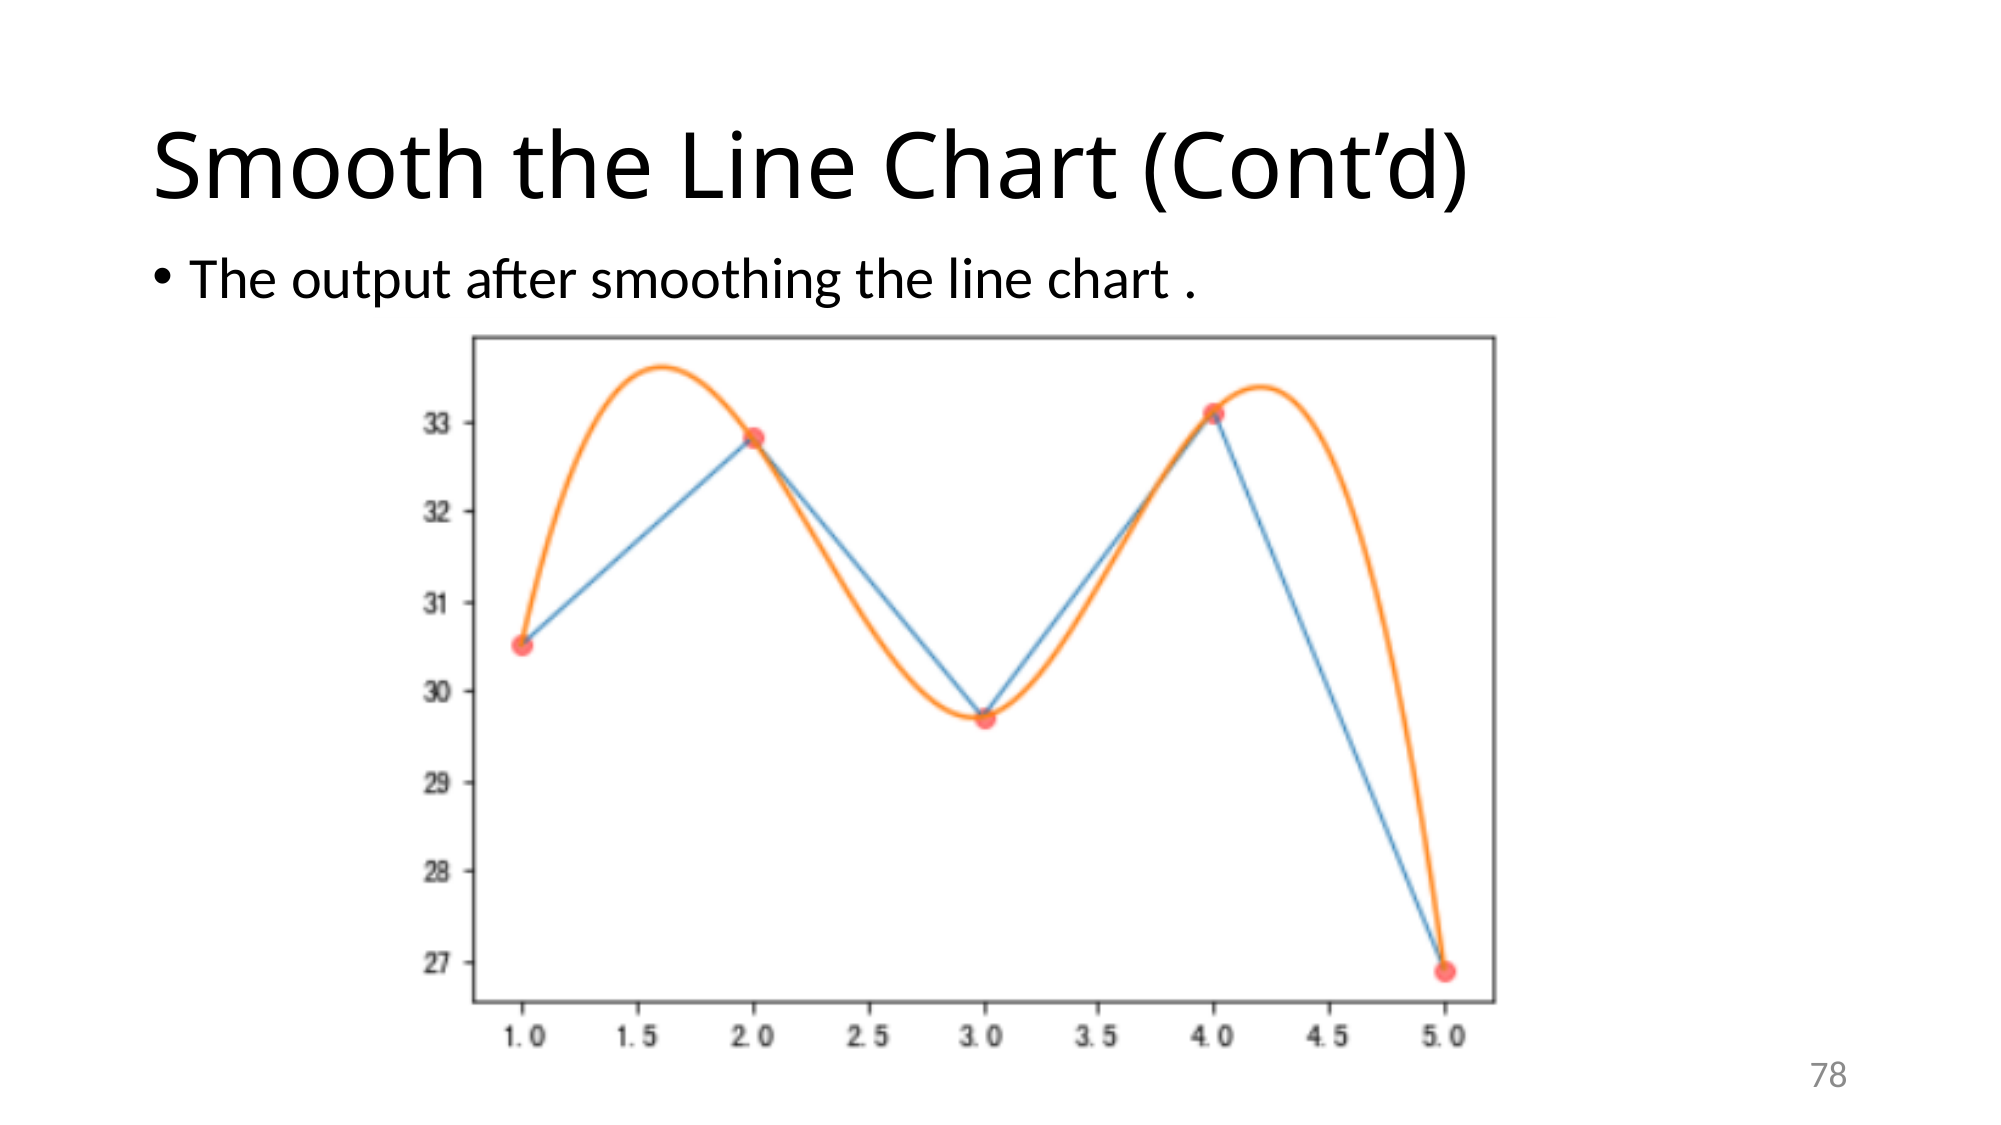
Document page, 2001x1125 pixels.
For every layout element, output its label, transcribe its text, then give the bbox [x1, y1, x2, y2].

text_box The output after smoothing the line chart . [137, 240, 1863, 955]
slide_number 78 [1412, 1042, 1863, 1103]
title Smooth the Line Chart (Cont’d) [137, 59, 1863, 240]
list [373, 316, 1556, 1066]
